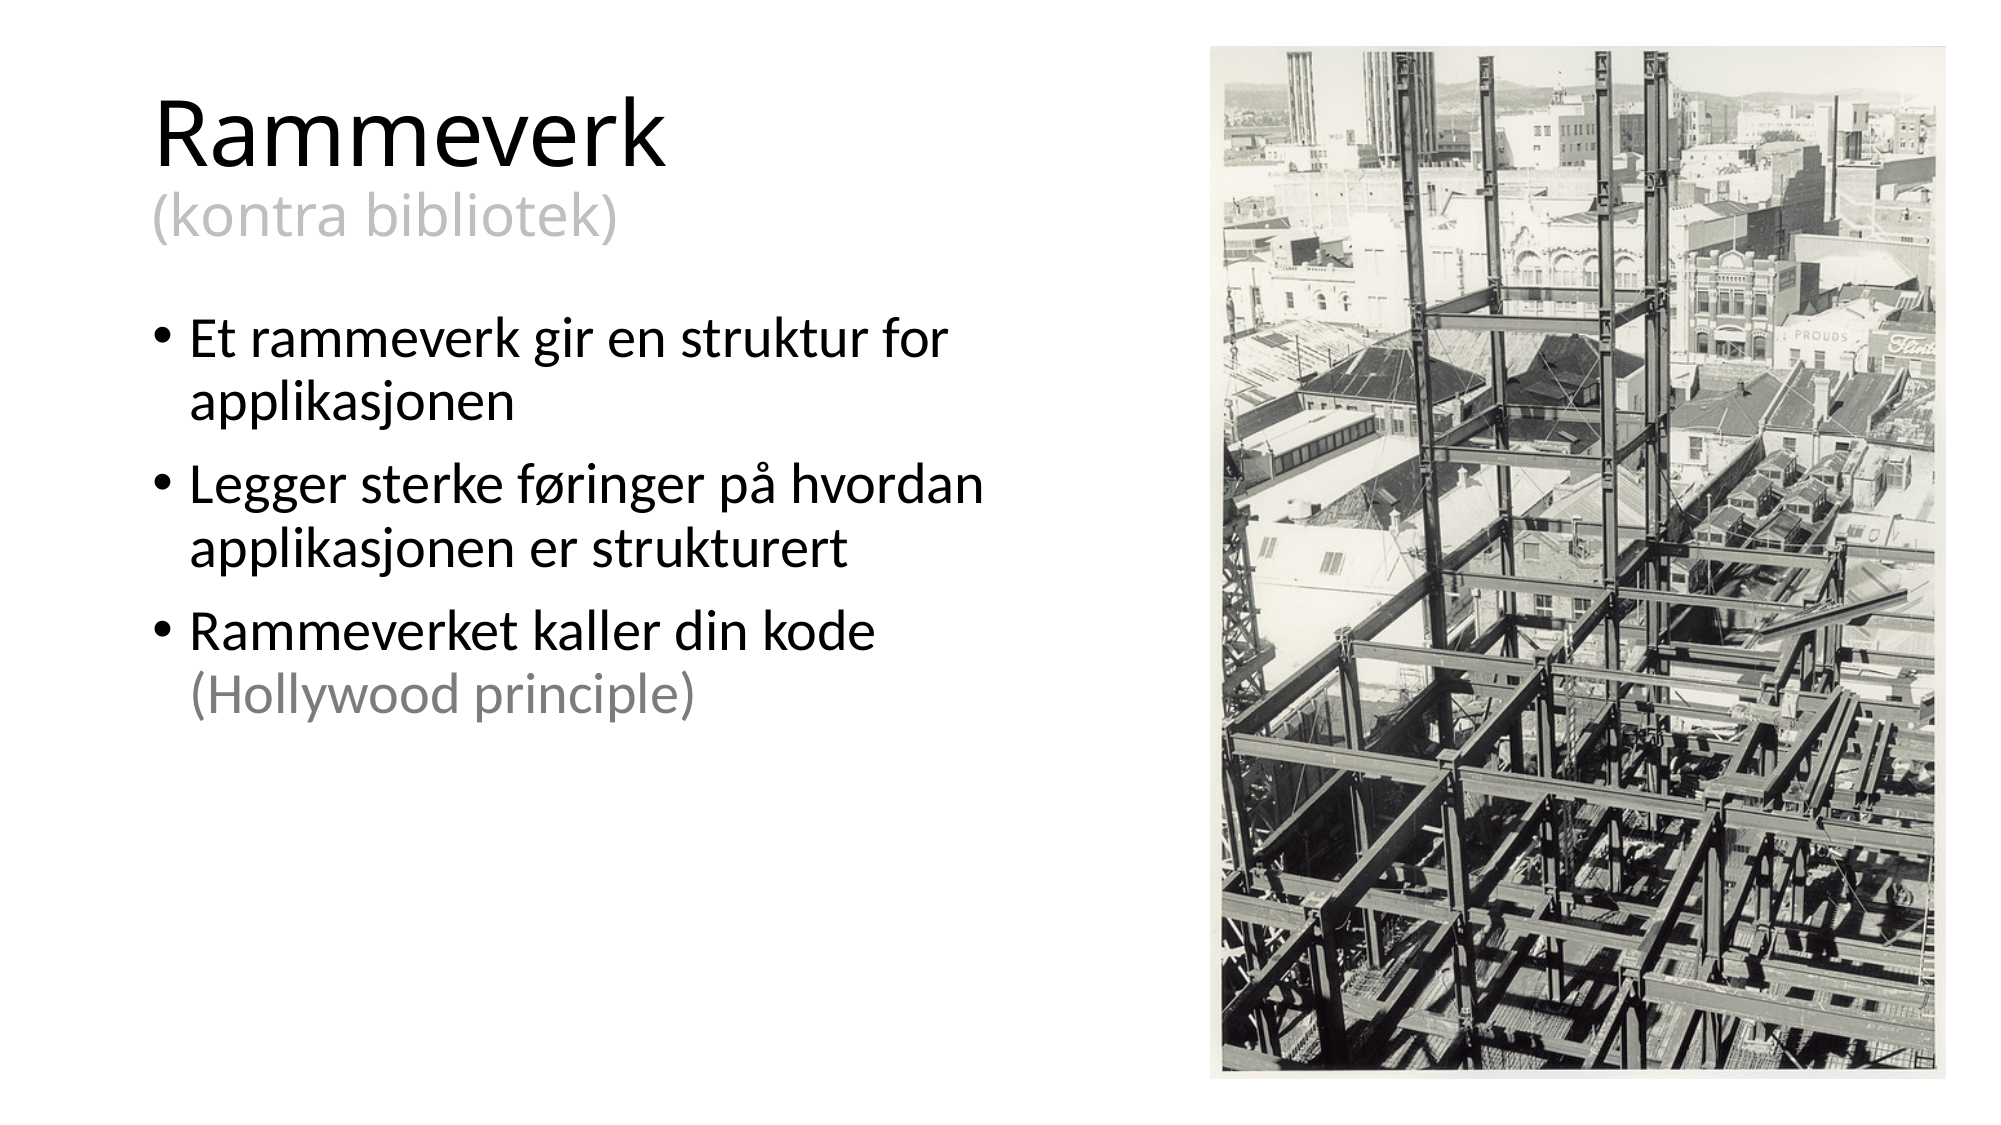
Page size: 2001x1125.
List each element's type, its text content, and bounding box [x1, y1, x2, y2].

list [1210, 46, 1946, 1079]
list Et rammeverk gir en struktur for applikasjonen Legger sterke føringer på hvordan applikasjonen er strukturert Rammeverket kaller din kode (Hollywood principle) [137, 299, 1156, 1039]
title Rammeverk (kontra bibliotek) [137, 59, 1210, 278]
